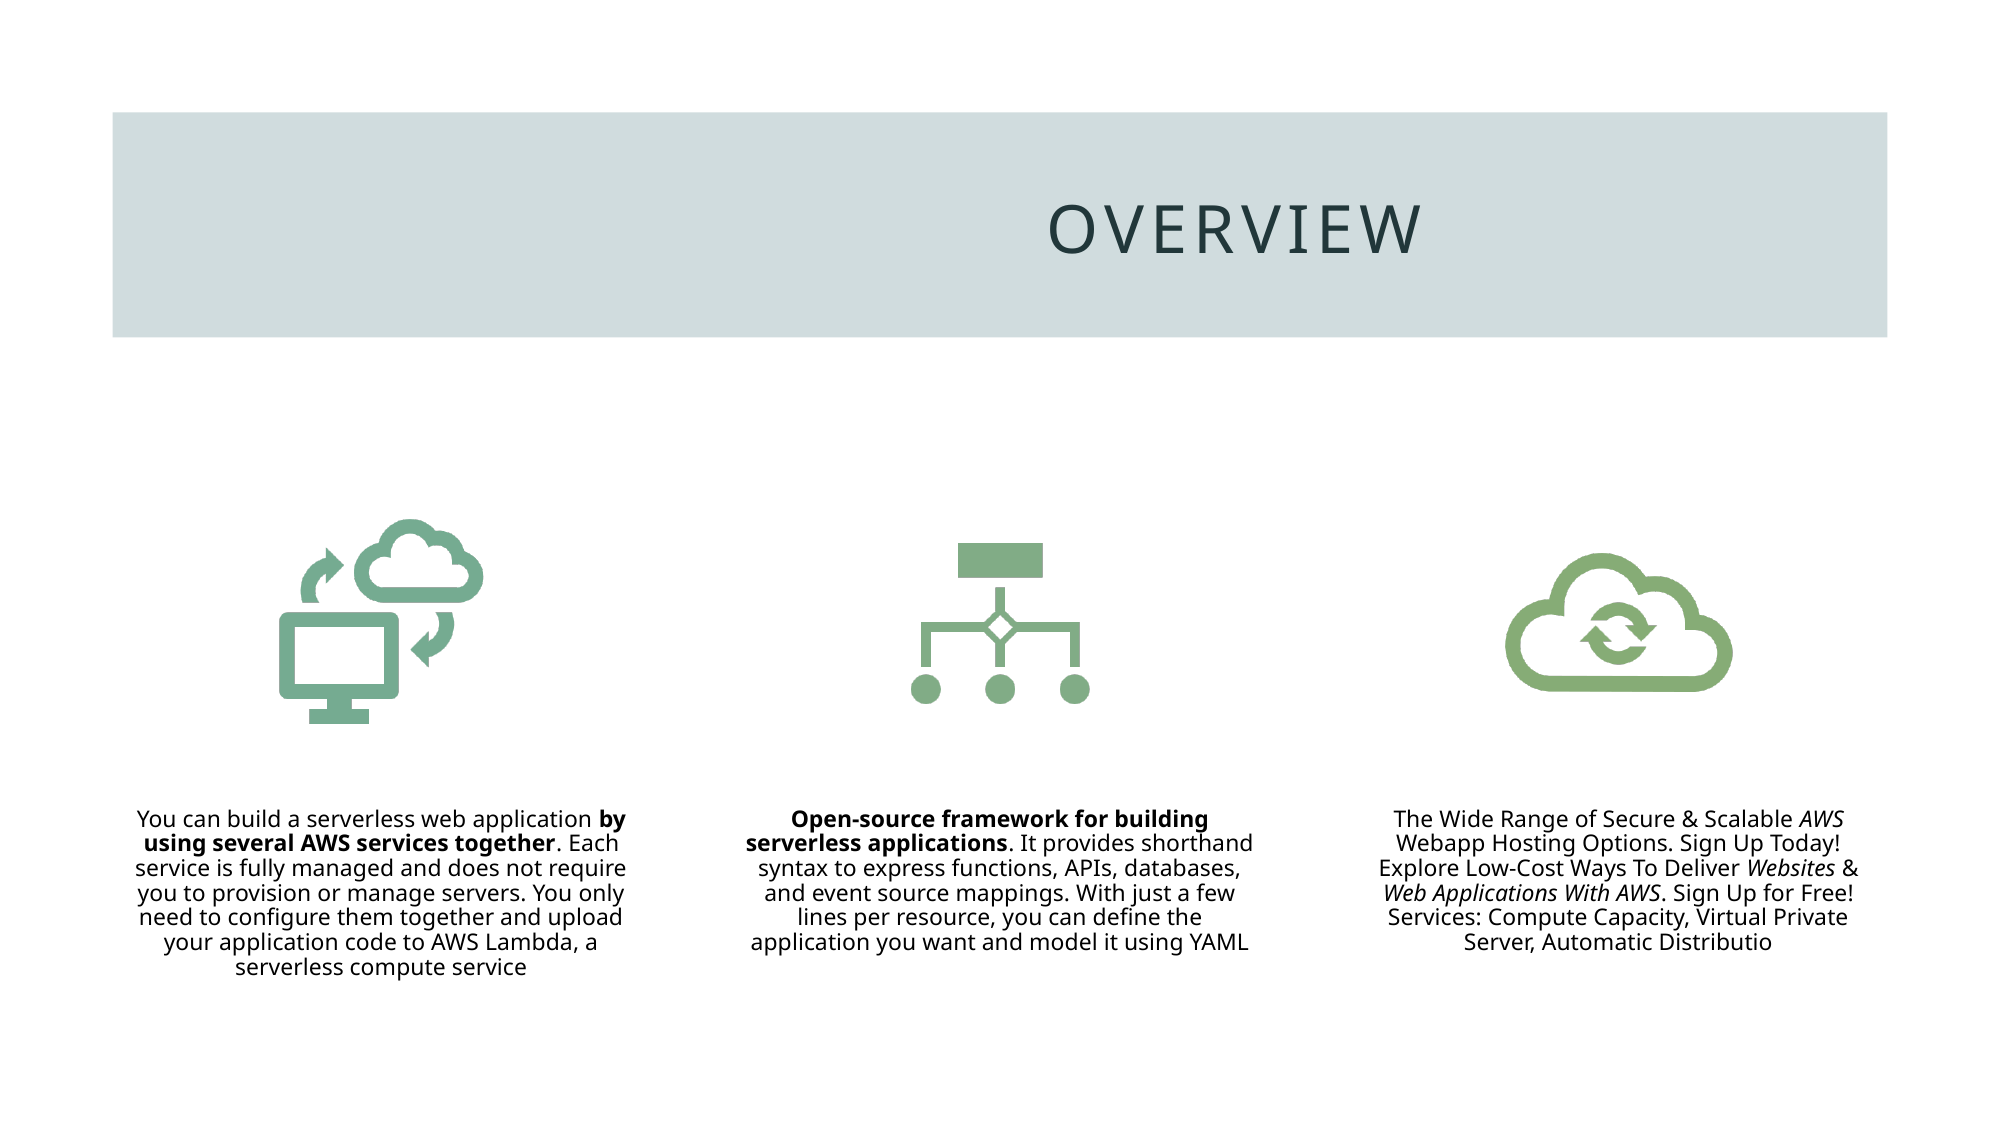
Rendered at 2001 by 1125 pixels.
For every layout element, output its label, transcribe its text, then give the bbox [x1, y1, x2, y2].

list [112, 442, 1888, 1013]
text_box [111, 111, 1888, 338]
title overview [228, 155, 1770, 308]
